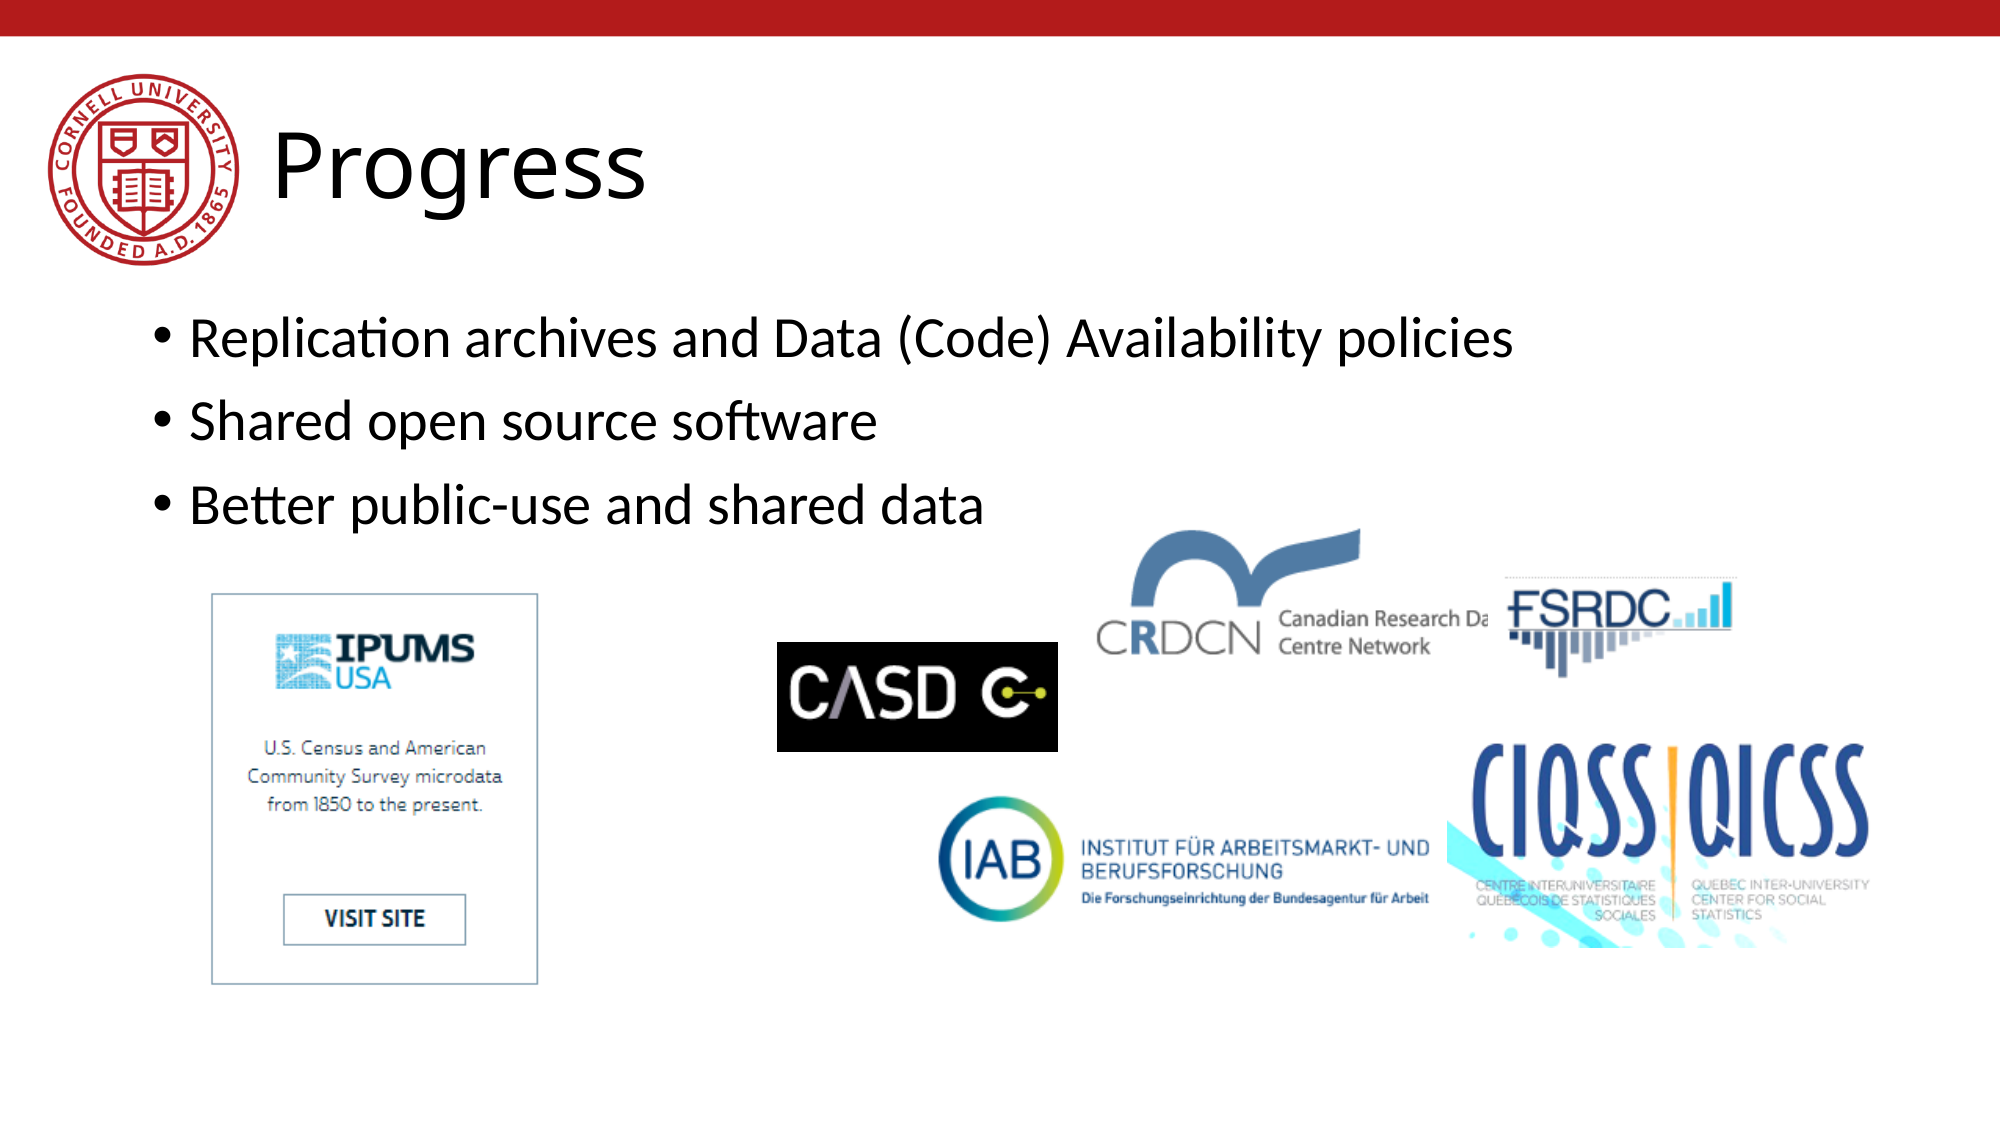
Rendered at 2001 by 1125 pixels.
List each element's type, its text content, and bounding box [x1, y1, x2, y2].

picture [39, 65, 255, 274]
picture [1077, 510, 1767, 683]
title Progress [255, 59, 1860, 278]
picture [777, 642, 1058, 752]
picture [917, 722, 1892, 948]
list Replication archives and Data (Code) Availability policies Shared open source software Better public-use and shared data [137, 299, 1863, 1014]
picture [199, 581, 554, 996]
